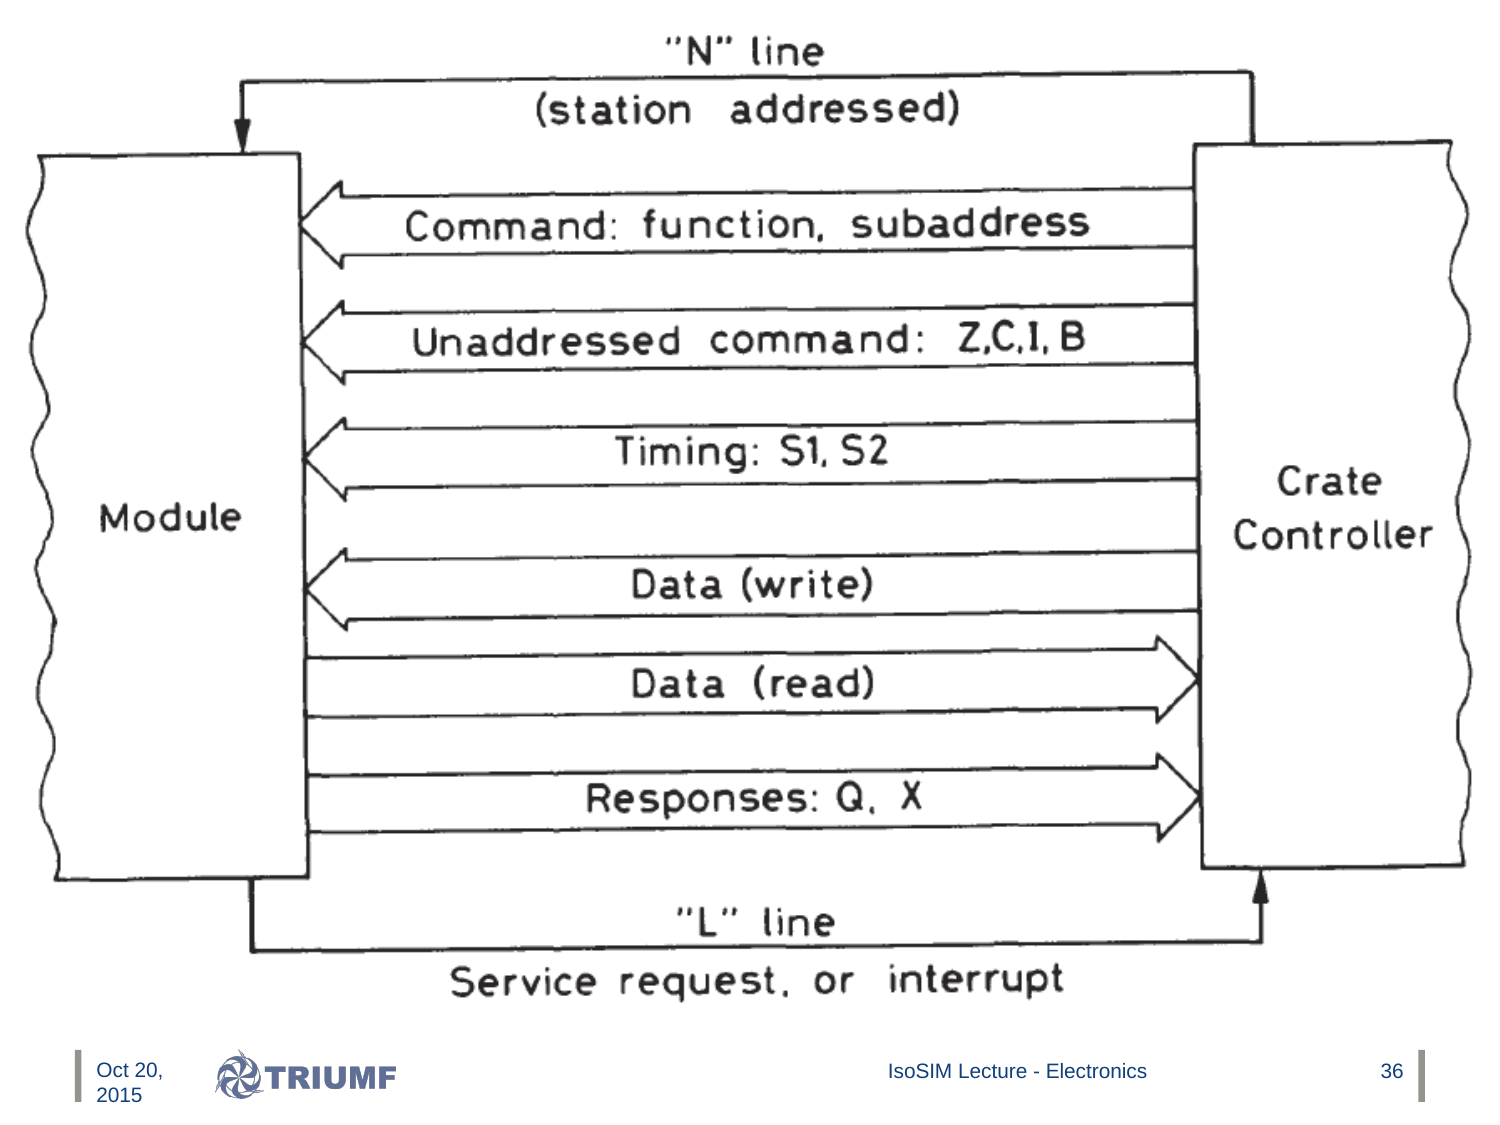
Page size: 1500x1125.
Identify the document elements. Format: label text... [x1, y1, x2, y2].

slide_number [81, 1048, 213, 1125]
footer IsoSIM Lecture - Electronics [394, 1049, 1163, 1125]
picture [0, 0, 1500, 1007]
slide_number 36 [1182, 1049, 1419, 1125]
